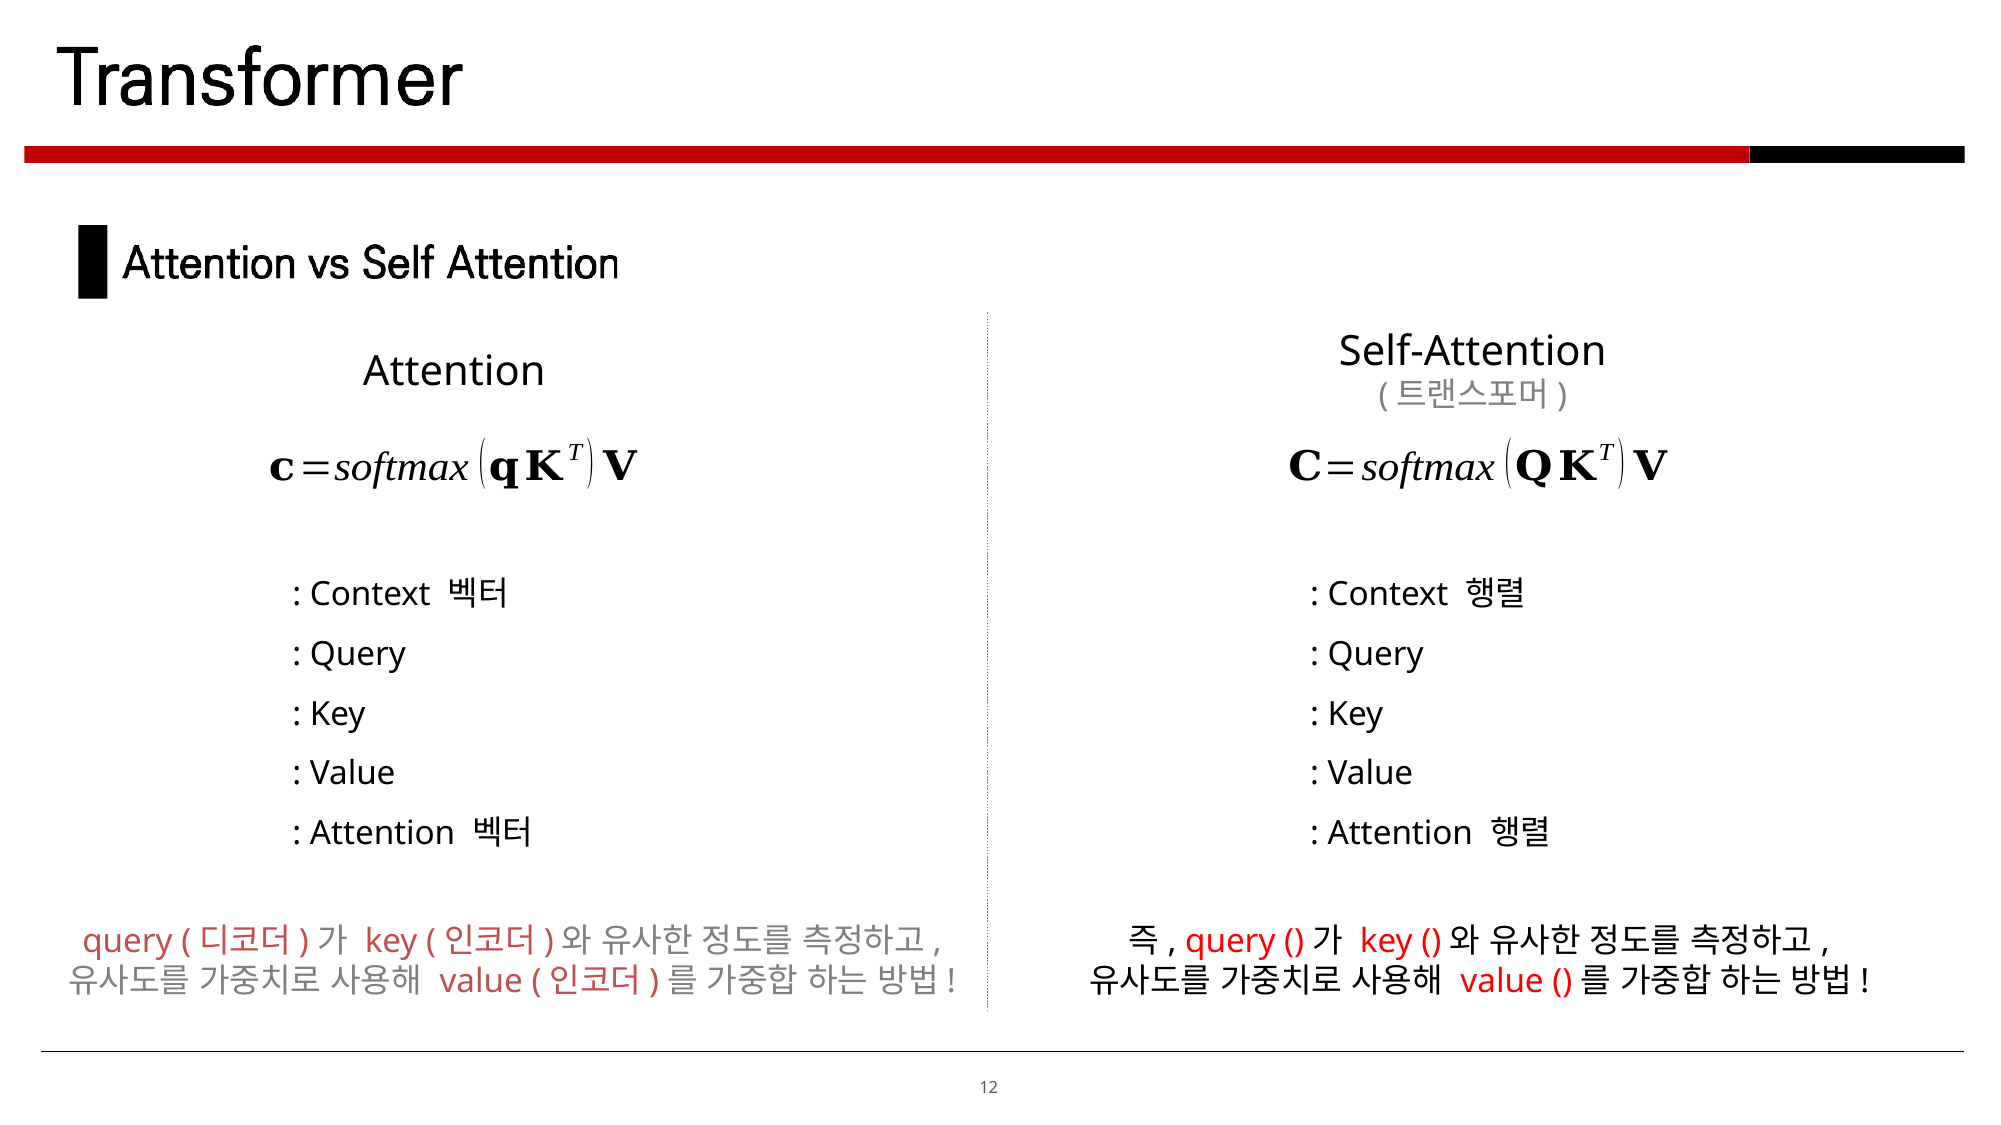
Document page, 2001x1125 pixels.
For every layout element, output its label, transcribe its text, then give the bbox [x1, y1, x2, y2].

text_box [122, 244, 618, 279]
text_box [78, 225, 108, 299]
text_box [1749, 146, 1965, 163]
text_box query (디코더)가 key (인코더)와 유사한 정도를 측정하고, 유사도를 가중치로 사용해 value (인코더)를 가중합 하는 방법! [45, 911, 979, 1007]
text_box Self-Attention (트랜스포머) [1287, 316, 1659, 421]
text_box 12 [975, 1073, 1025, 1100]
text_box [56, 45, 463, 106]
text_box Attention [268, 336, 640, 402]
